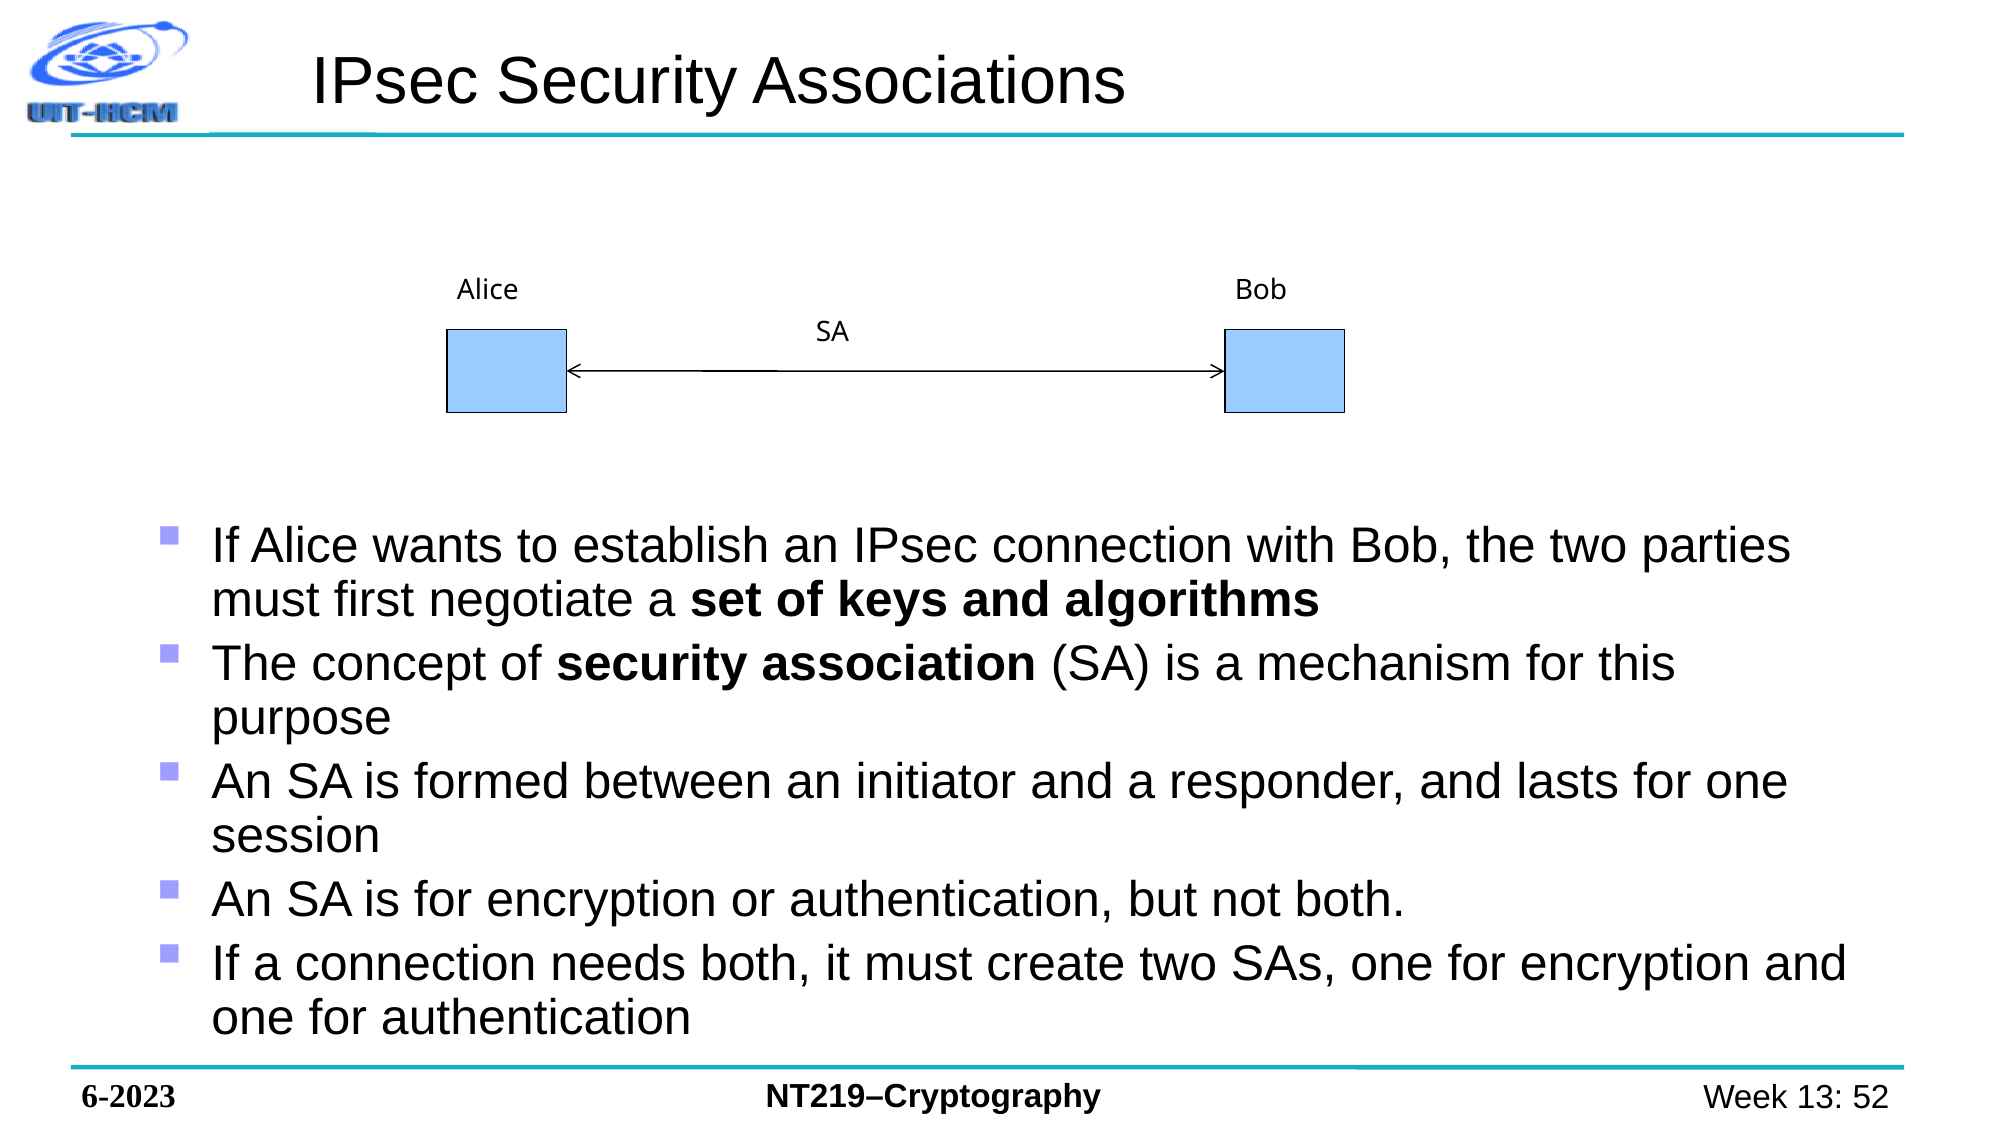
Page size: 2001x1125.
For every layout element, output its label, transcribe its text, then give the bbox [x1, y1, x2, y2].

list If Alice wants to establish an IPsec connection with Bob, the two parties must first negotiate a set of keys and algorithms The concept of security association (SA) is a mechanism for this purpose An SA is formed between an initiator and a responder, and lasts for one session An SA is for encryption or authentication, but not both. If a connection needs both, it must create two SAs, one for encryption and one for authentication [140, 511, 1875, 916]
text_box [446, 266, 1345, 413]
picture [7, 9, 209, 133]
title IPsec Security Associations [296, 2, 1225, 152]
